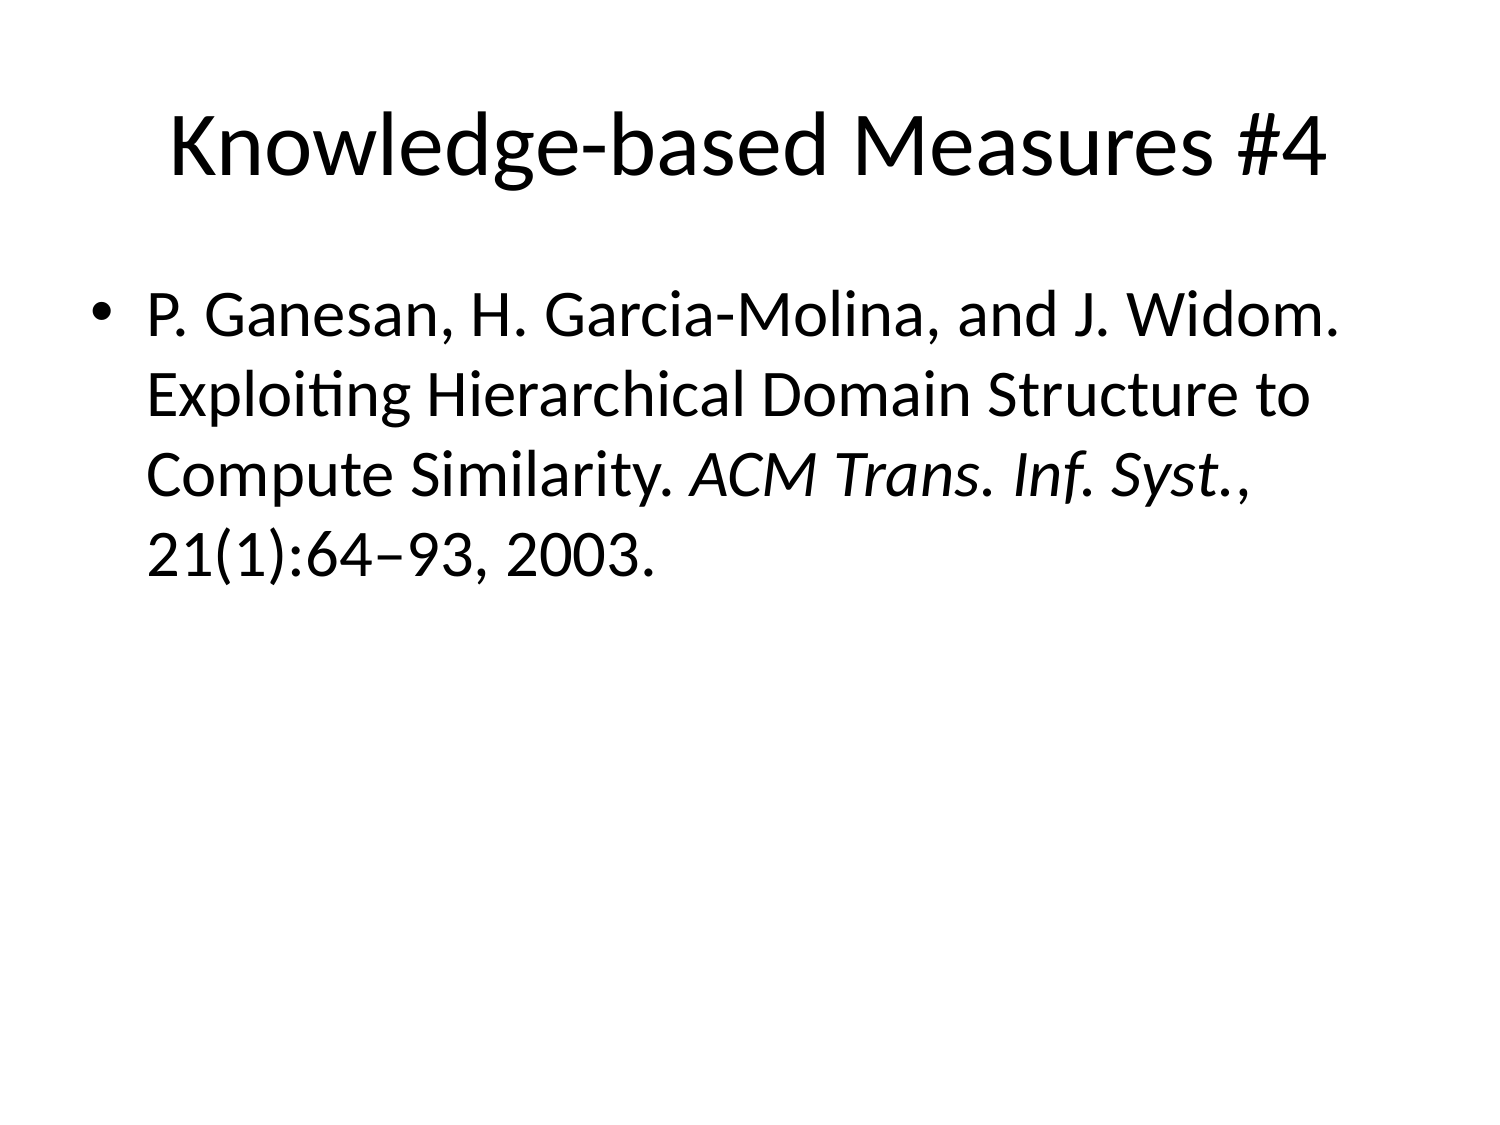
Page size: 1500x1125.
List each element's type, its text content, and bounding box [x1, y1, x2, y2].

list P. Ganesan, H. Garcia-Molina, and J. Widom. Exploiting Hierarchical Domain Structure to Compute Similarity. ACM Trans. Inf. Syst., 21(1):64–93, 2003. [75, 262, 1425, 1005]
title Knowledge-based Measures #4 [75, 45, 1425, 233]
